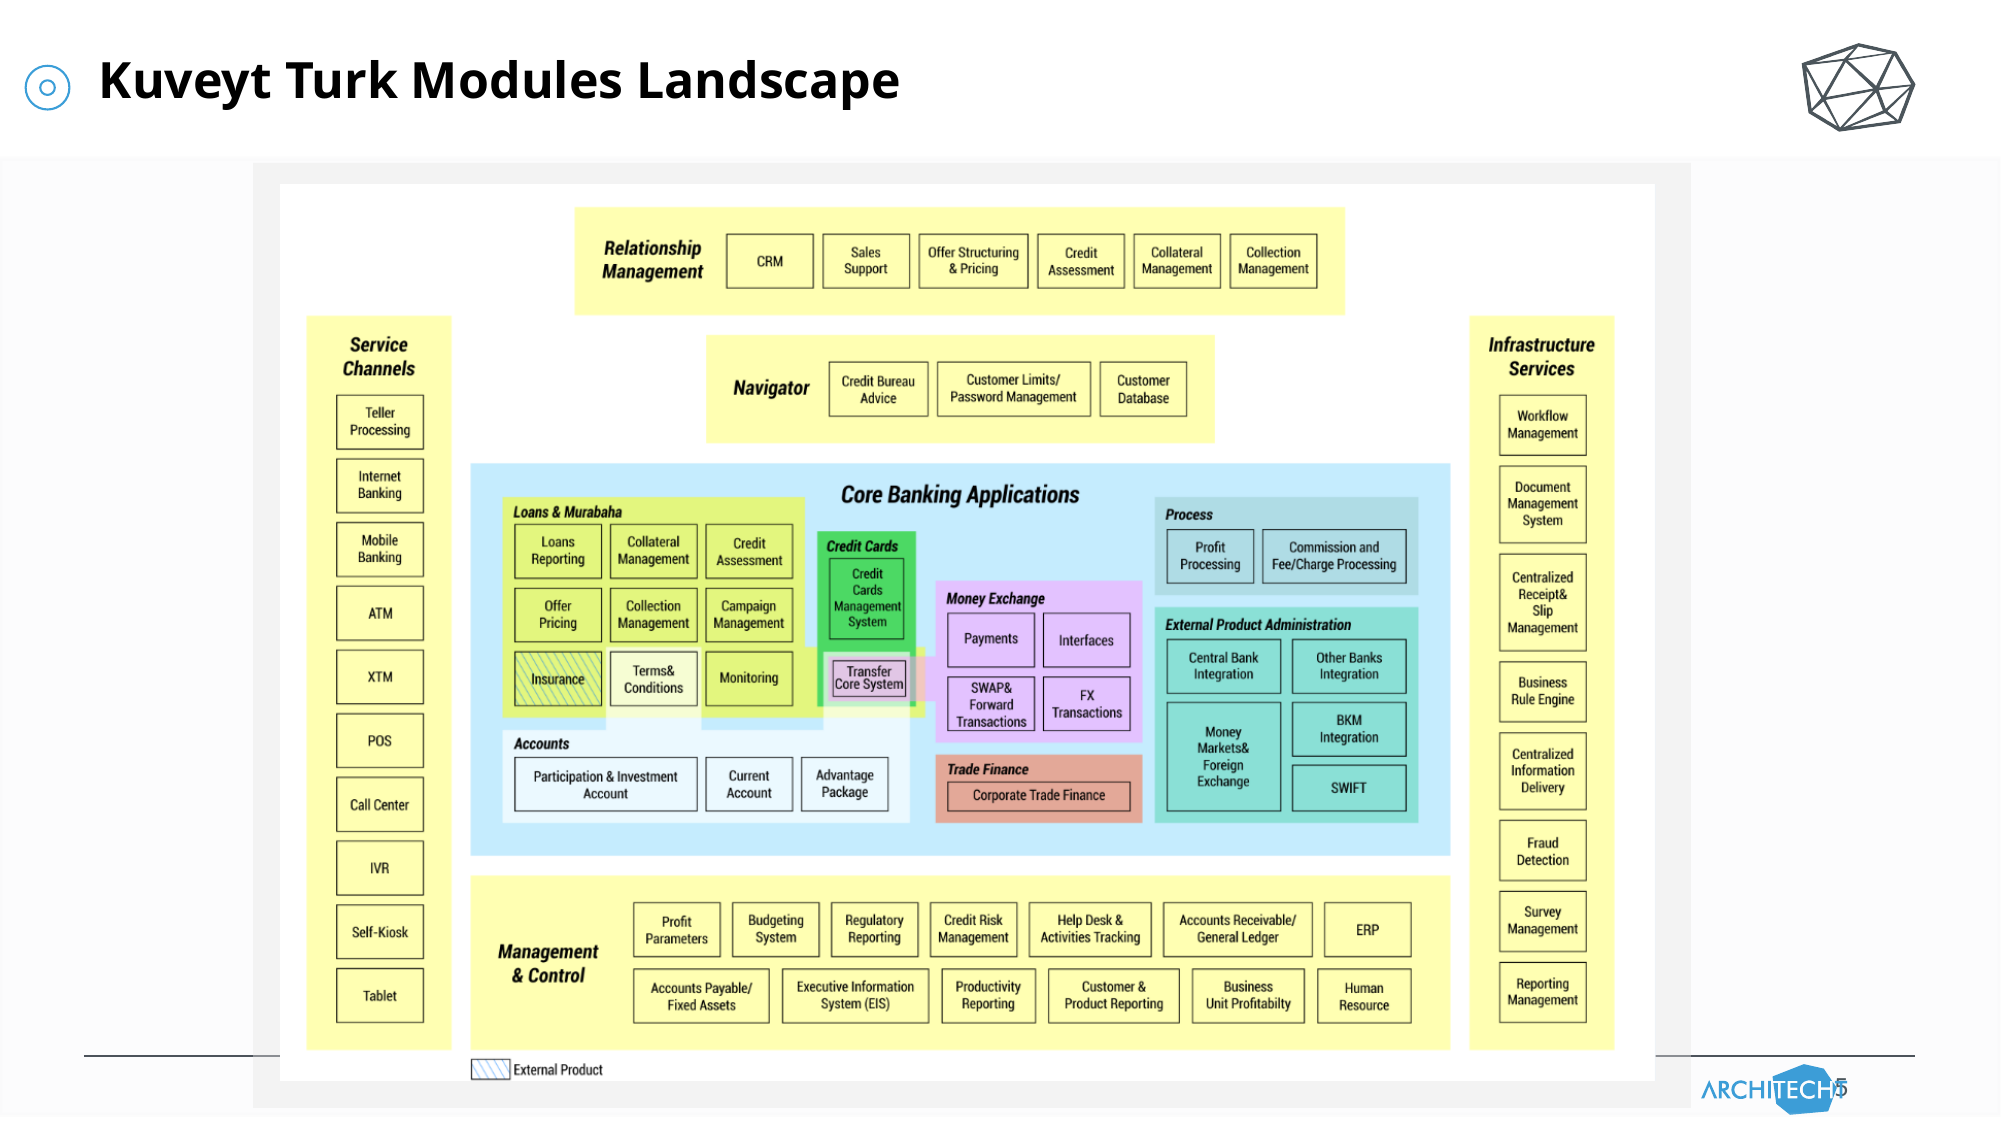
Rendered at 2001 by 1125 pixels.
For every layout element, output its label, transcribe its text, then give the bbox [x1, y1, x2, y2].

picture [280, 184, 1656, 1081]
list Kuveyt Turk Modules Landscape [83, 47, 1798, 128]
text_box [252, 162, 1692, 1109]
picture [1797, 38, 1924, 137]
